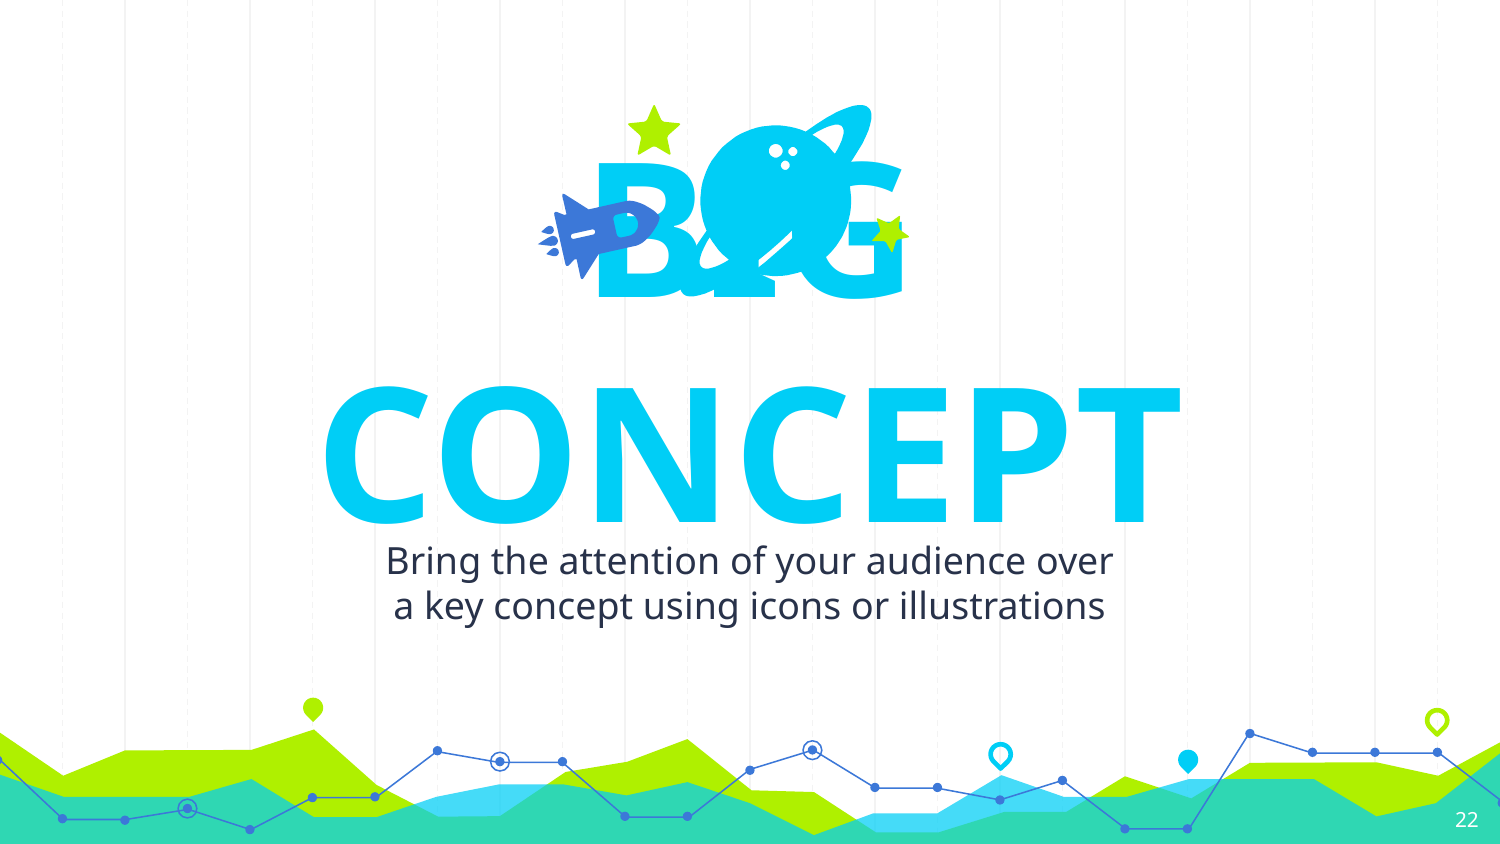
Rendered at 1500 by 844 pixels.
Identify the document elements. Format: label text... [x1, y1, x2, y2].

subtitle Bring the attention of your audience over a key concept using icons or illustrations [355, 522, 1145, 651]
text_box [628, 105, 674, 155]
title BIG CONCEPT [112, 384, 1388, 575]
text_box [679, 104, 872, 297]
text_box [547, 182, 645, 280]
slide_number 22 [1403, 791, 1494, 844]
text_box [877, 215, 909, 253]
